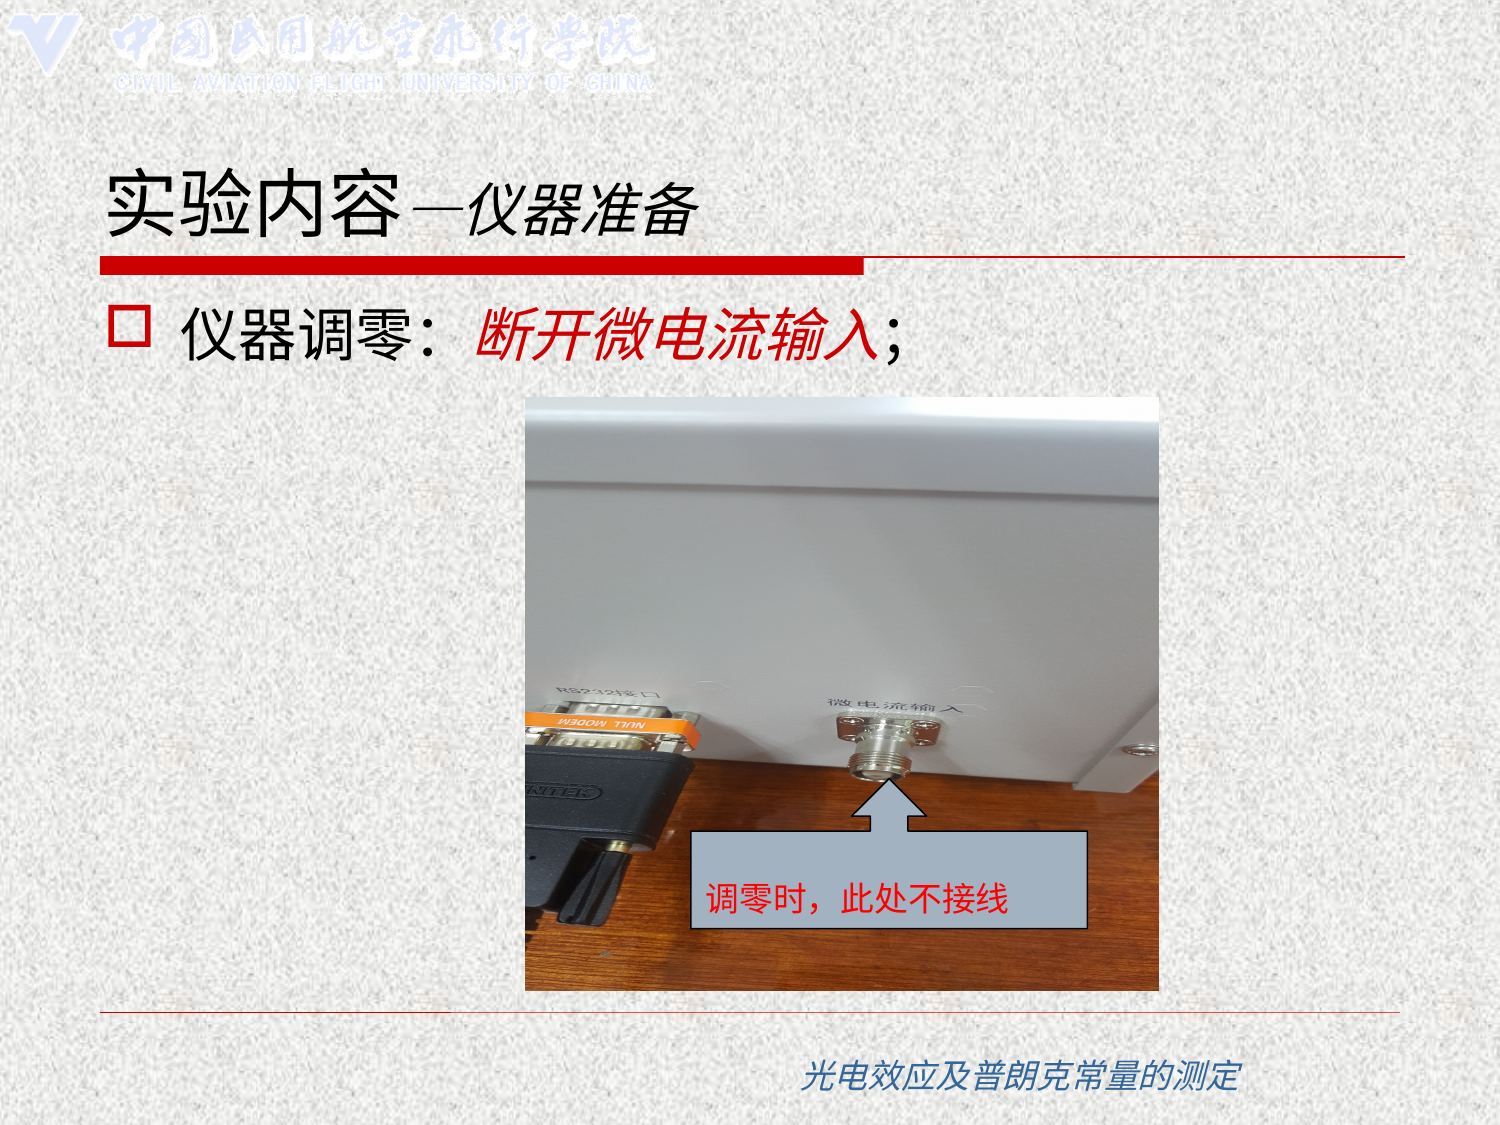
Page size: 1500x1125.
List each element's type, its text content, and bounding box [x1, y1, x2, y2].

title 实验内容—仪器准备 [88, 54, 1402, 255]
list 仪器调零：断开微电流输入； [88, 290, 1402, 992]
picture [0, 0, 1500, 1125]
